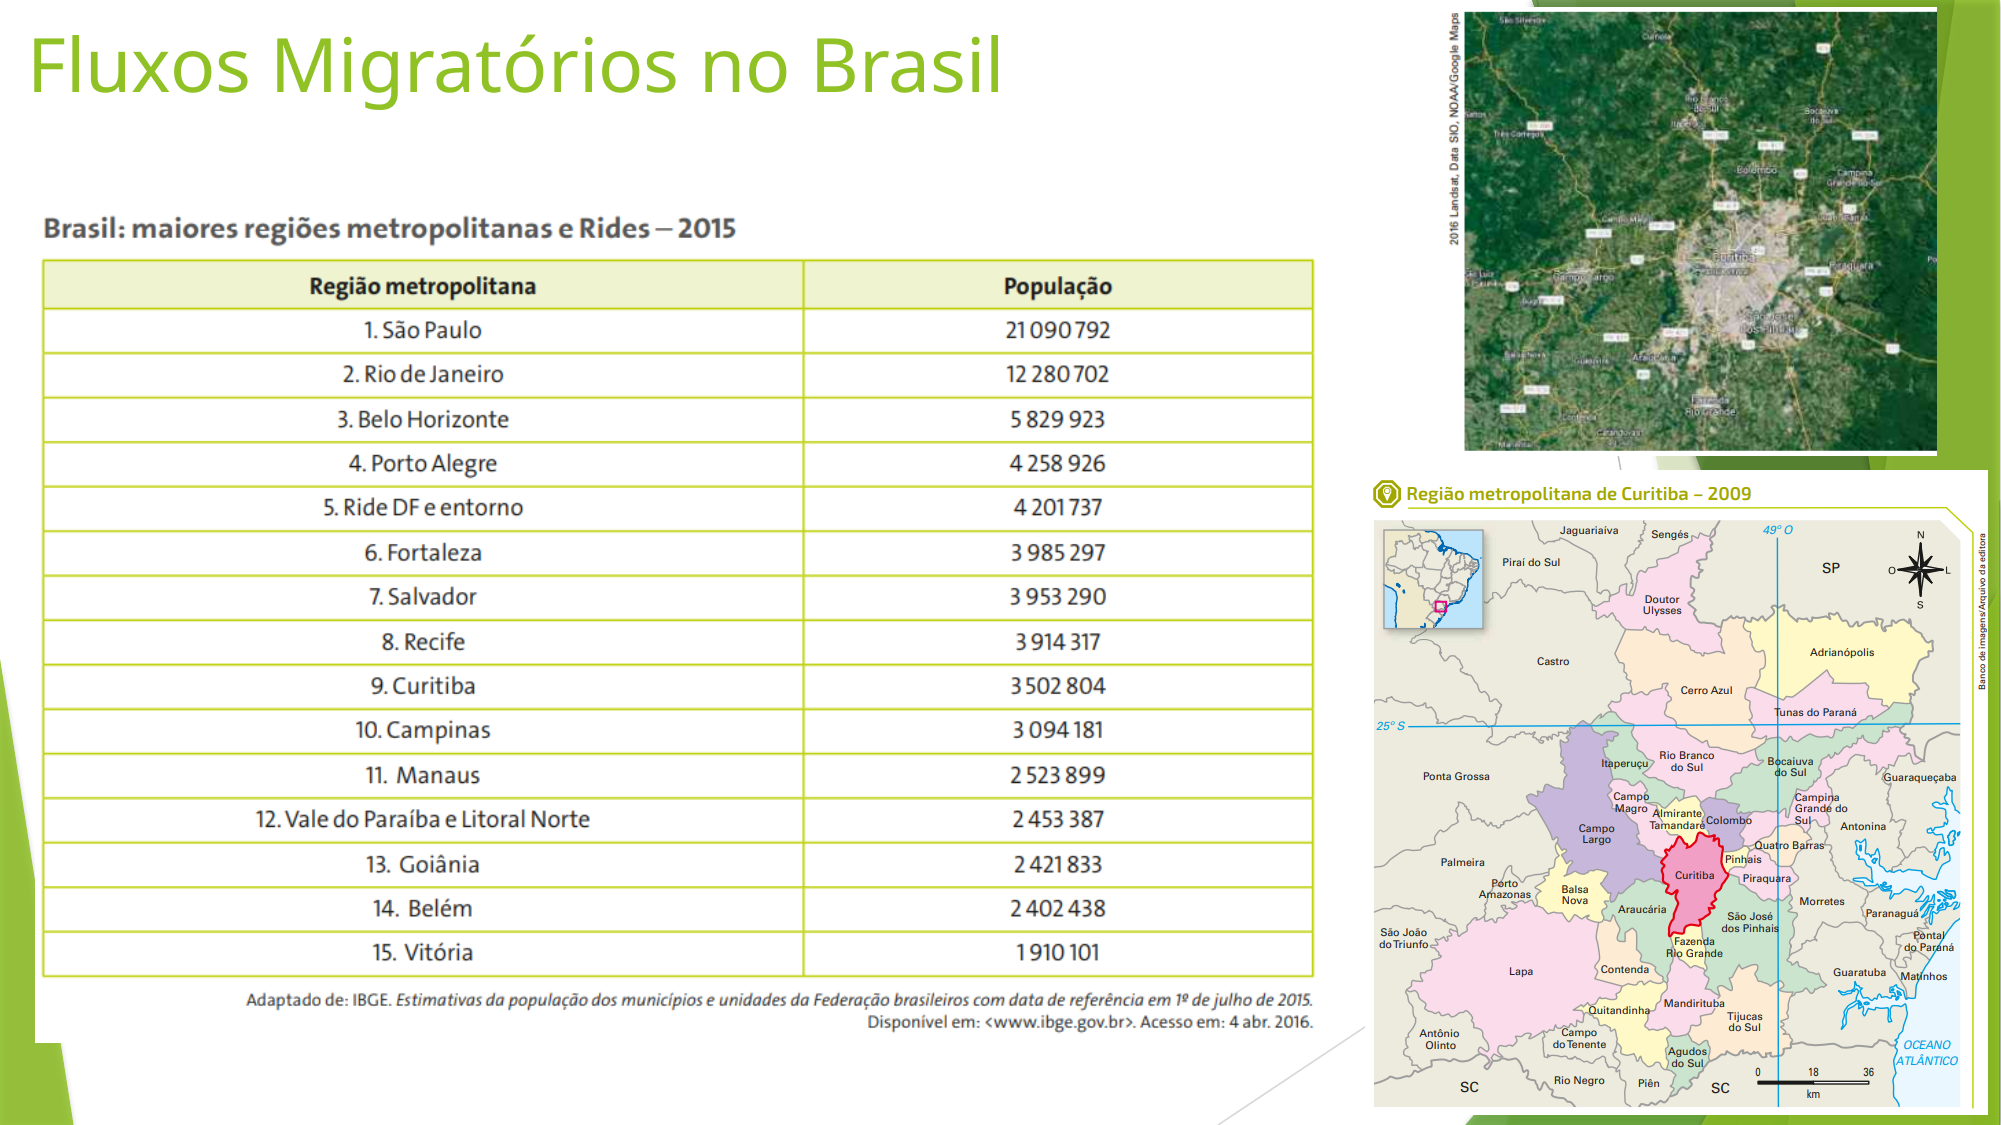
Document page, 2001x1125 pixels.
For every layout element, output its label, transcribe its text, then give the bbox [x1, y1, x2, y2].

picture [35, 205, 1335, 1044]
picture [1447, 7, 1937, 457]
picture [1364, 469, 1989, 1116]
title Fluxos Migratórios no Brasil [12, 9, 1423, 116]
